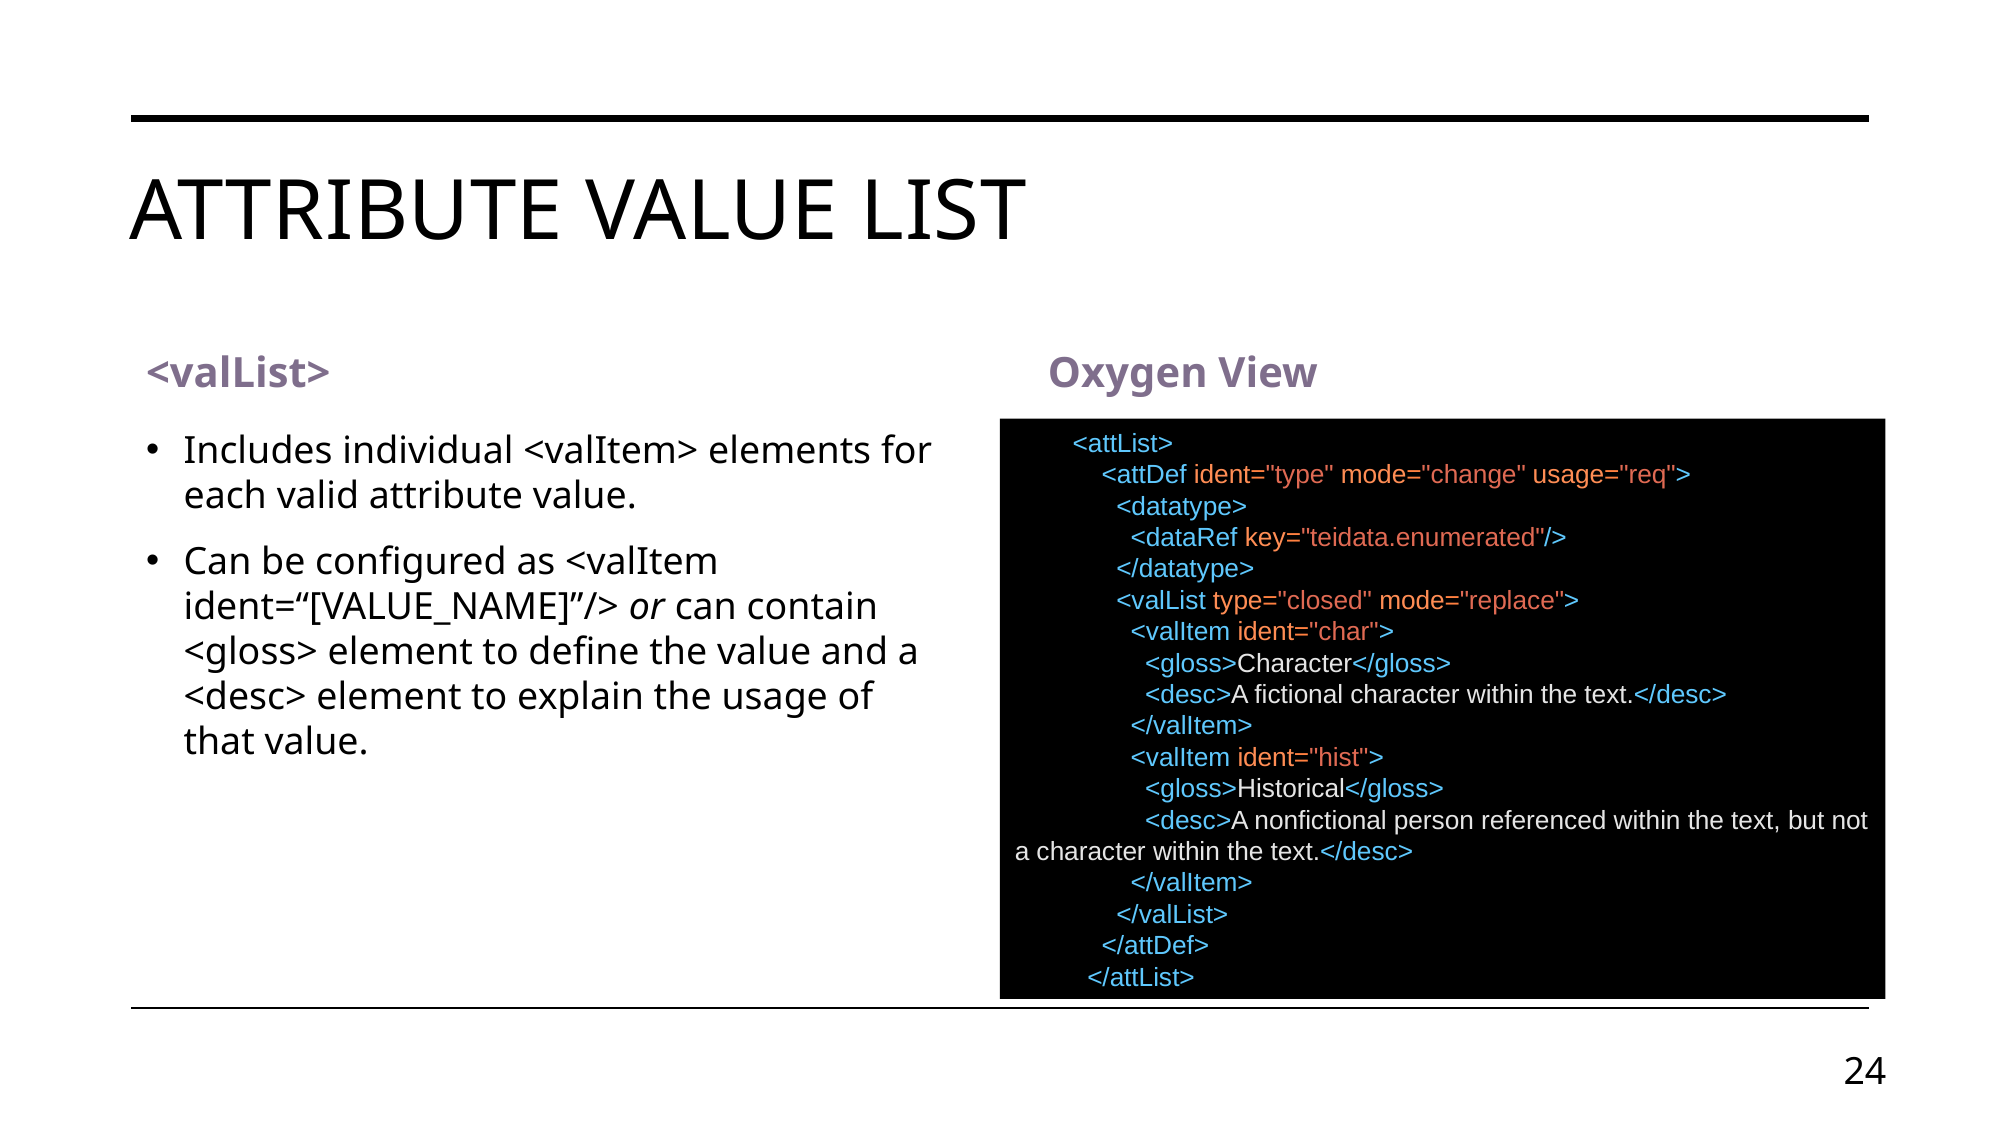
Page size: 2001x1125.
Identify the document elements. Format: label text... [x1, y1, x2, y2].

list Includes individual <valItem> elements for each valid attribute value. Can be configured as <valItem ident=“[VALUE_NAME]”/> or can contain <gloss> element to define the value and a <desc> element to explain the usage of that value. [131, 418, 967, 956]
list <valList> [131, 328, 967, 415]
list <attList> <attDef ident="type" mode="change" usage="req"> <datatype> <dataRef key="teidata.enumerated"/> </datatype> <valList type="closed" mode="replace"> <valItem ident="char"> <gloss>Character</gloss> <desc>A fictional character within the text.</desc> </valItem> <valItem ident="hist"> <gloss>Historical</gloss> <desc>A nonfictional person referenced within the text, but not a character within the text.</desc> </valItem> </valList> </attDef> </attList> [999, 418, 1886, 999]
list Oxygen View [1033, 328, 1869, 415]
slide_number 24 [1791, 1042, 1902, 1103]
title Attribute Value List [114, 149, 1869, 283]
